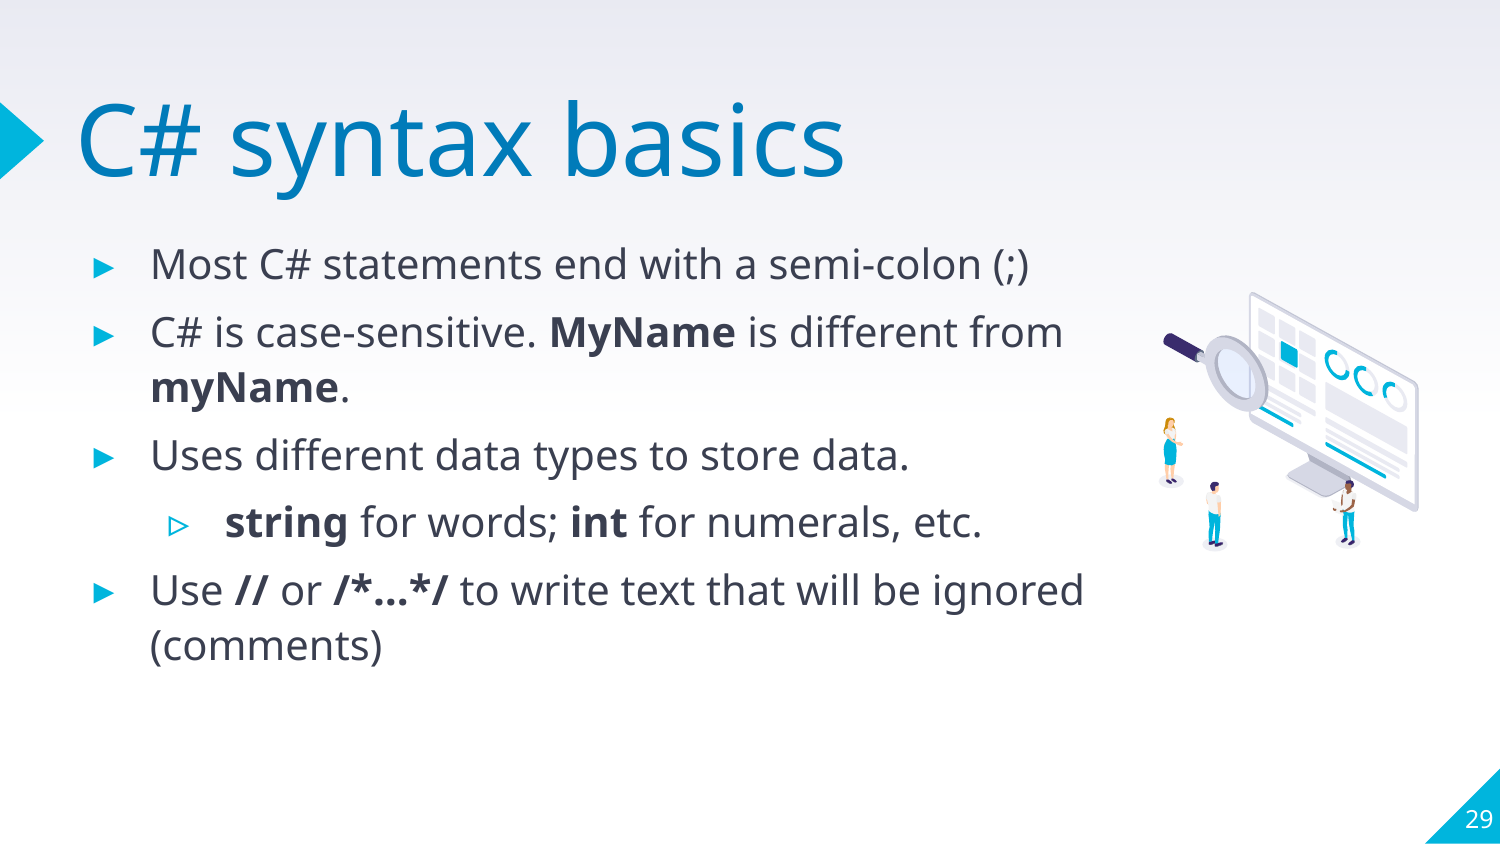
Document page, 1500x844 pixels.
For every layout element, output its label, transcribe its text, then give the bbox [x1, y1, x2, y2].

title C# syntax basics [75, 99, 1001, 233]
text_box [1158, 291, 1420, 552]
list Most C# statements end with a semi-colon (;) C# is case-sensitive. MyName is different from myName. Uses different data types to store data. string for words; int for numerals, etc. Use // or /*…*/ to write text that will be ignored (comments) [74, 233, 1168, 667]
slide_number 29 [1418, 760, 1494, 838]
